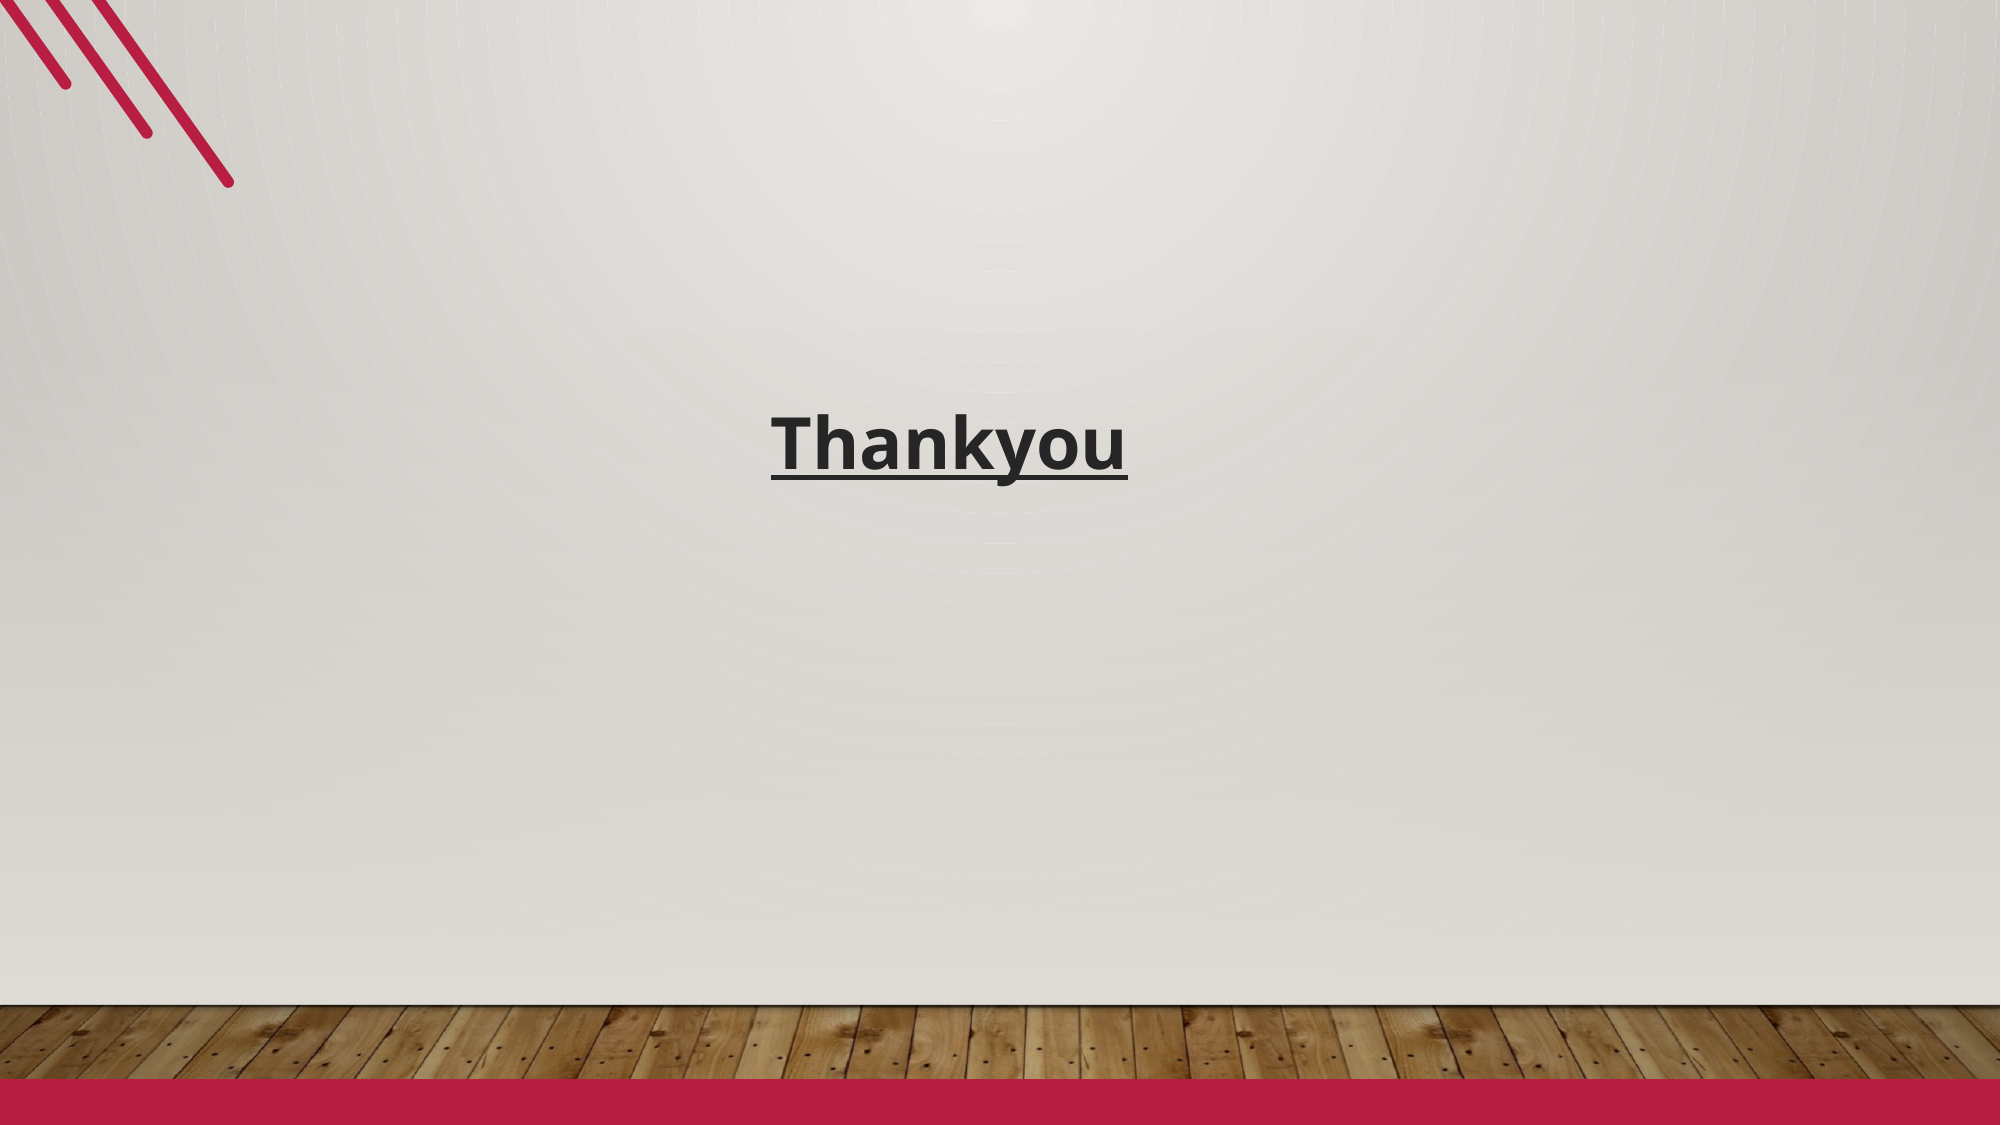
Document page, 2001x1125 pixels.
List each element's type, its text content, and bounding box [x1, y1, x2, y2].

picture [0, 1005, 2000, 1079]
list Thankyou [0, 372, 1899, 492]
